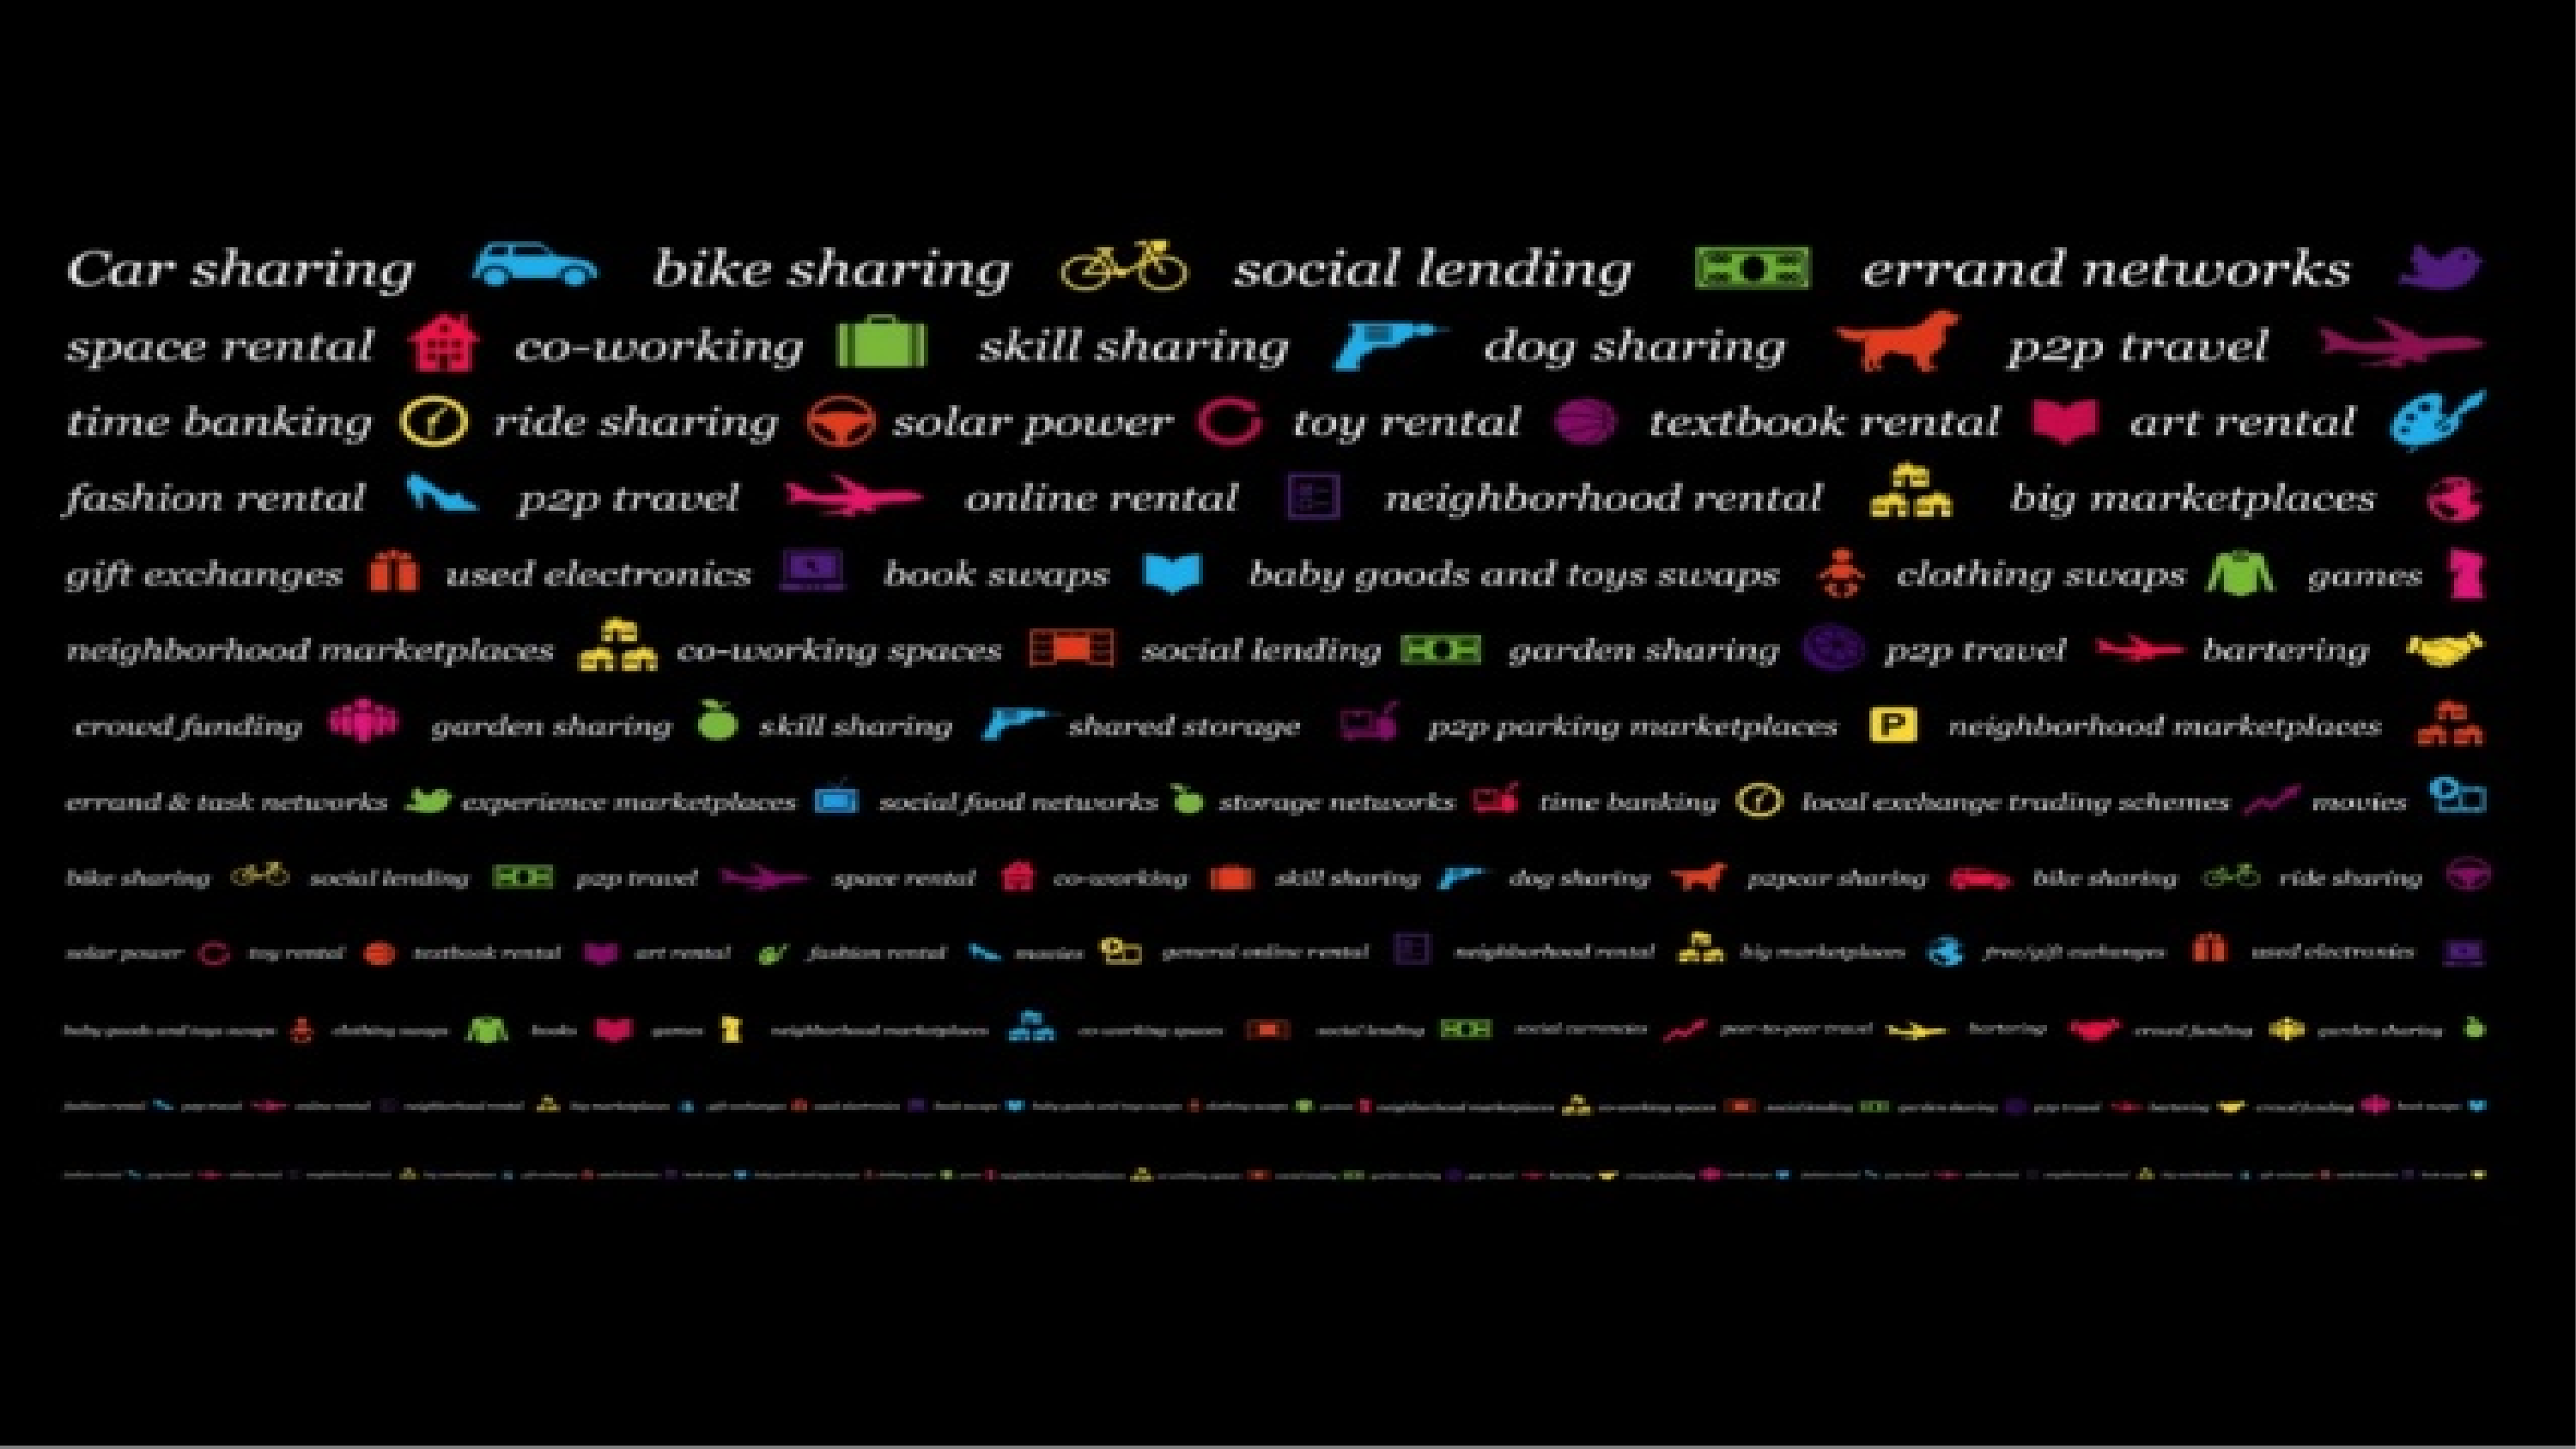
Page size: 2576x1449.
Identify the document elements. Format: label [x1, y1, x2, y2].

list [0, 0, 2576, 1449]
